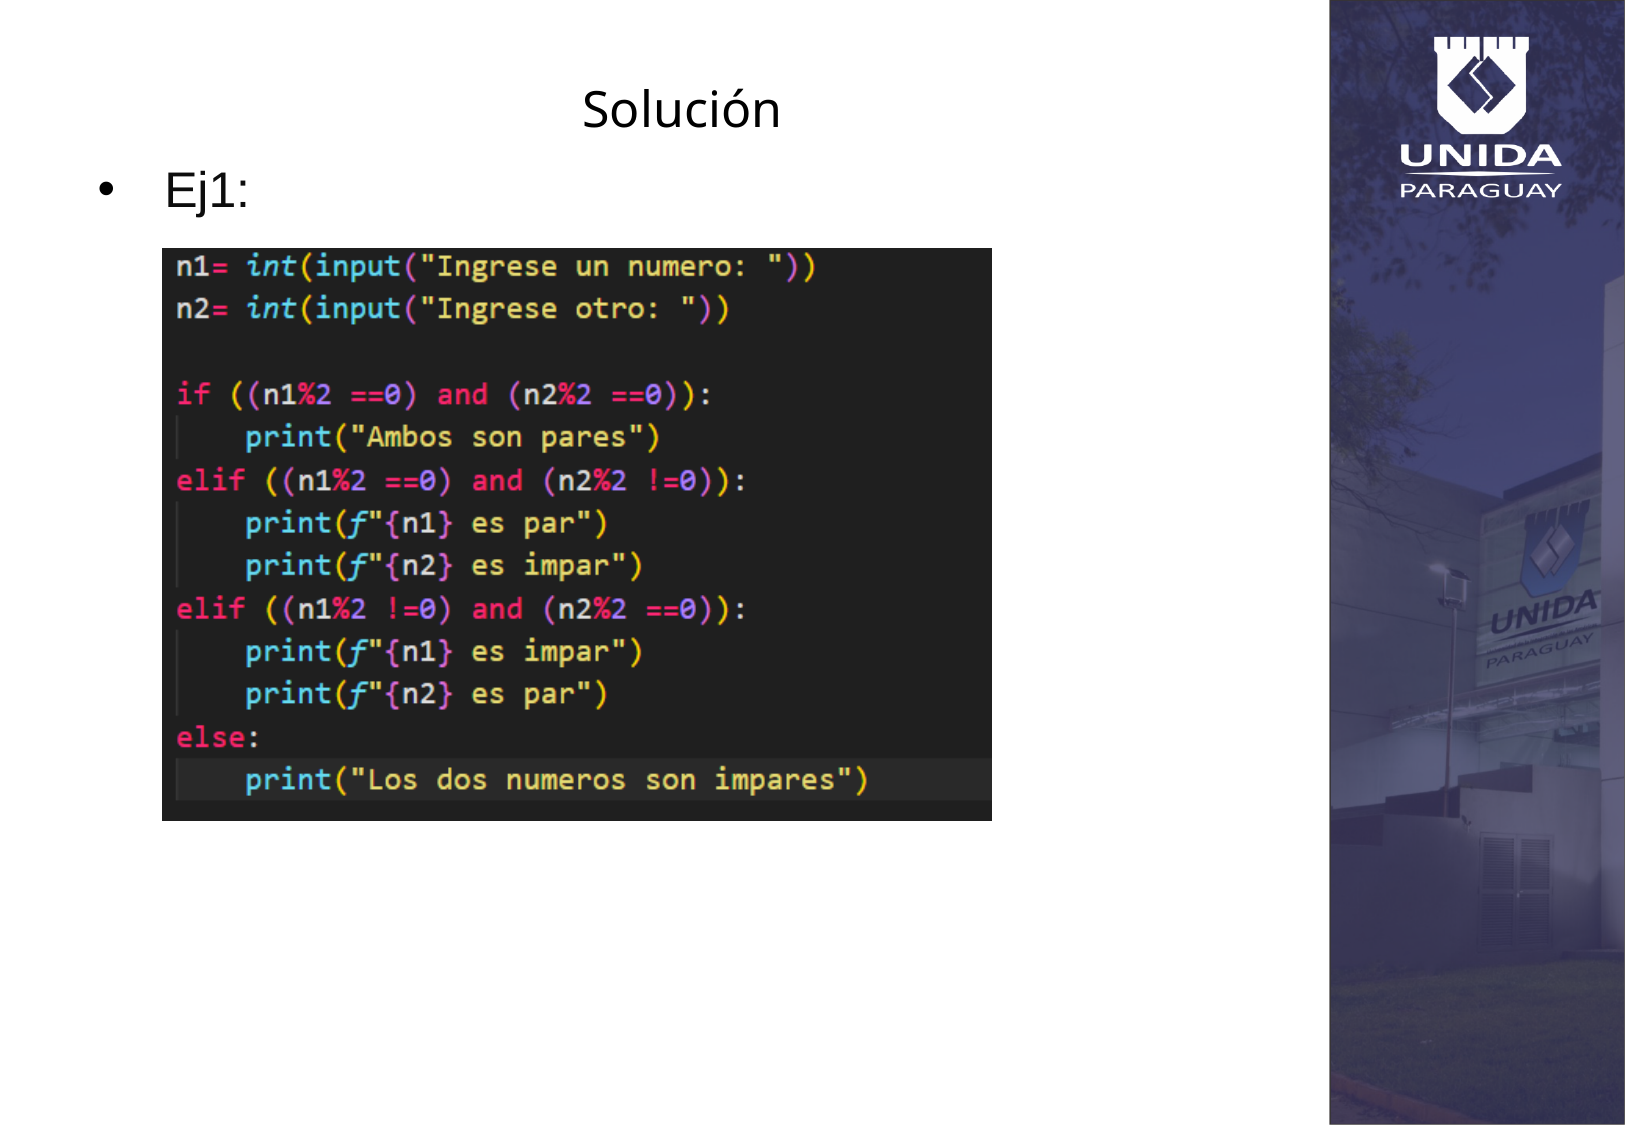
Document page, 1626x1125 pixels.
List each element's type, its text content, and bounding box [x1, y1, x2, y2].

picture [162, 248, 992, 821]
subtitle Ej1: [74, 157, 1304, 1060]
title Solución [74, 64, 1304, 146]
picture [1328, 0, 1625, 1125]
